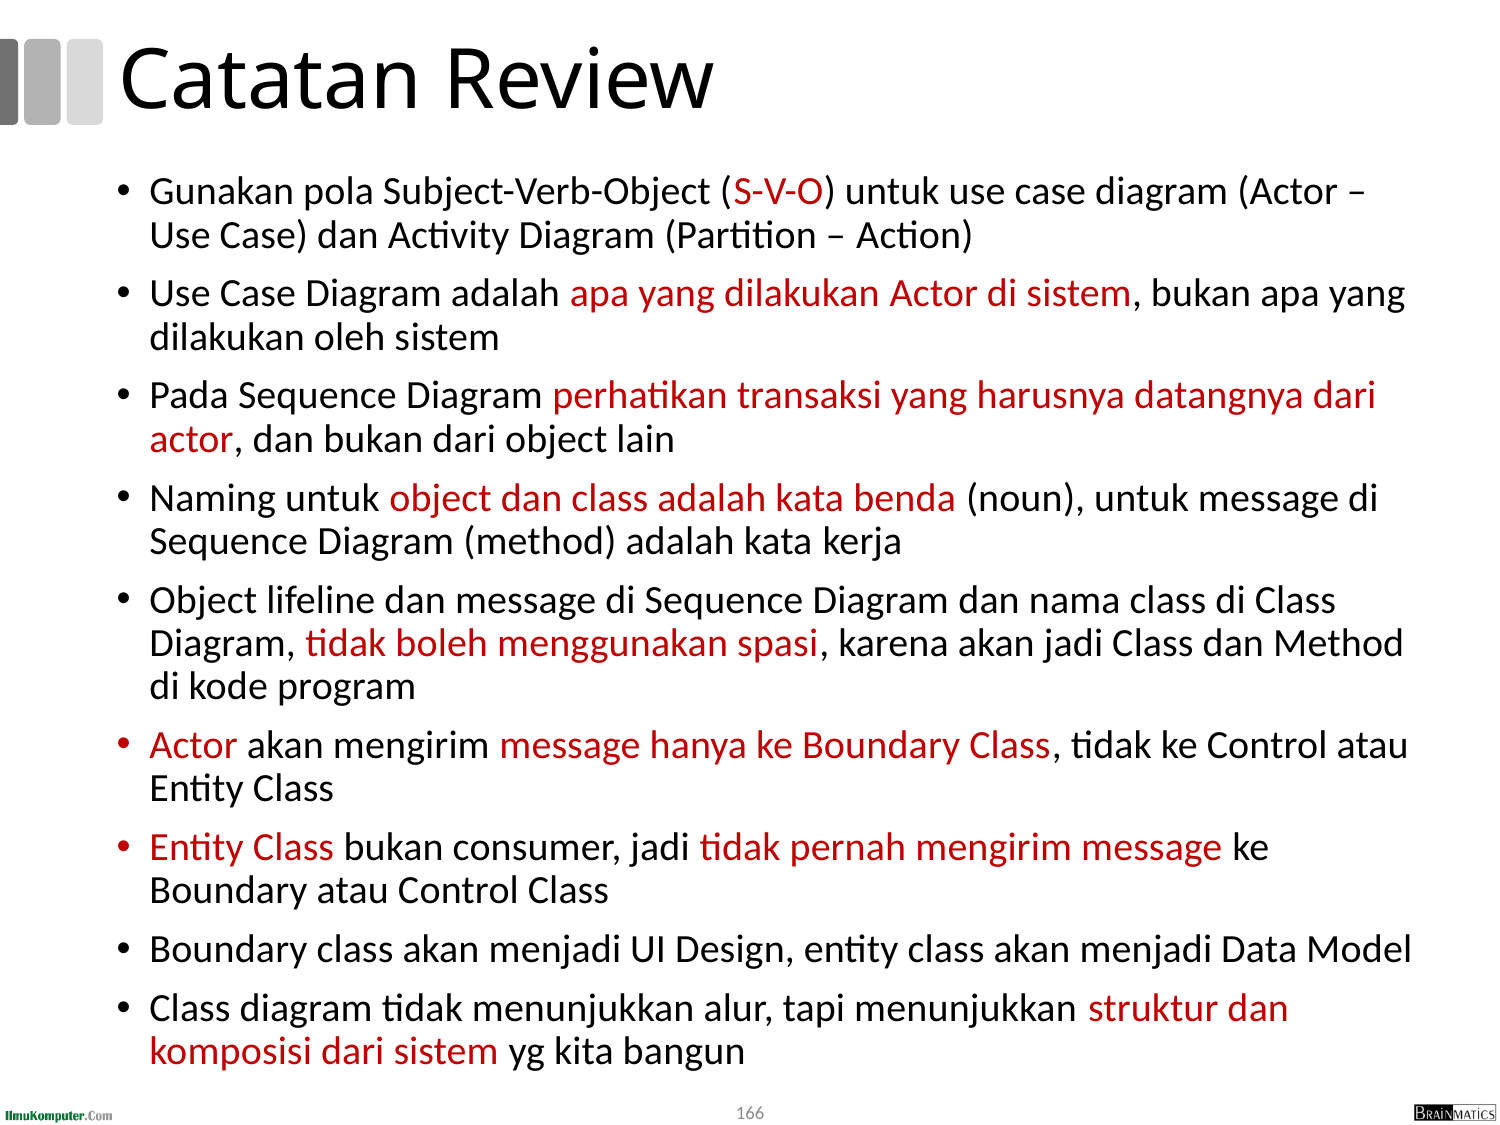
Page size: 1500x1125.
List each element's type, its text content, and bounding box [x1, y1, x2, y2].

slide_number 166 [581, 1100, 919, 1125]
picture [1412, 1102, 1498, 1123]
title Catatan Review [103, 24, 1498, 138]
list Gunakan pola Subject-Verb-Object (S-V-O) untuk use case diagram (Actor – Use Case) dan Activity Diagram (Partition – Action) Use Case Diagram adalah apa yang dilakukan Actor di sistem, bukan apa yang dilakukan oleh sistem Pada Sequence Diagram perhatikan transaksi yang harusnya datangnya dari actor, dan bukan dari object lain Naming untuk object dan class adalah kata benda (noun), untuk message di Sequence Diagram (method) adalah kata kerja Object lifeline dan message di Sequence Diagram dan nama class di Class Diagram, tidak boleh menggunakan spasi, karena akan jadi Class dan Method di kode program Actor akan mengirim message hanya ke Boundary Class, tidak ke Control atau Entity Class Entity Class bukan consumer, jadi tidak pernah mengirim message ke Boundary atau Control Class Boundary class akan menjadi UI Design, entity class akan menjadi Data Model Class diagram tidak menunjukkan alur, tapi menunjukkan struktur dan komposisi dari sistem yg kita bangun [101, 162, 1438, 1113]
picture [4, 1106, 113, 1125]
